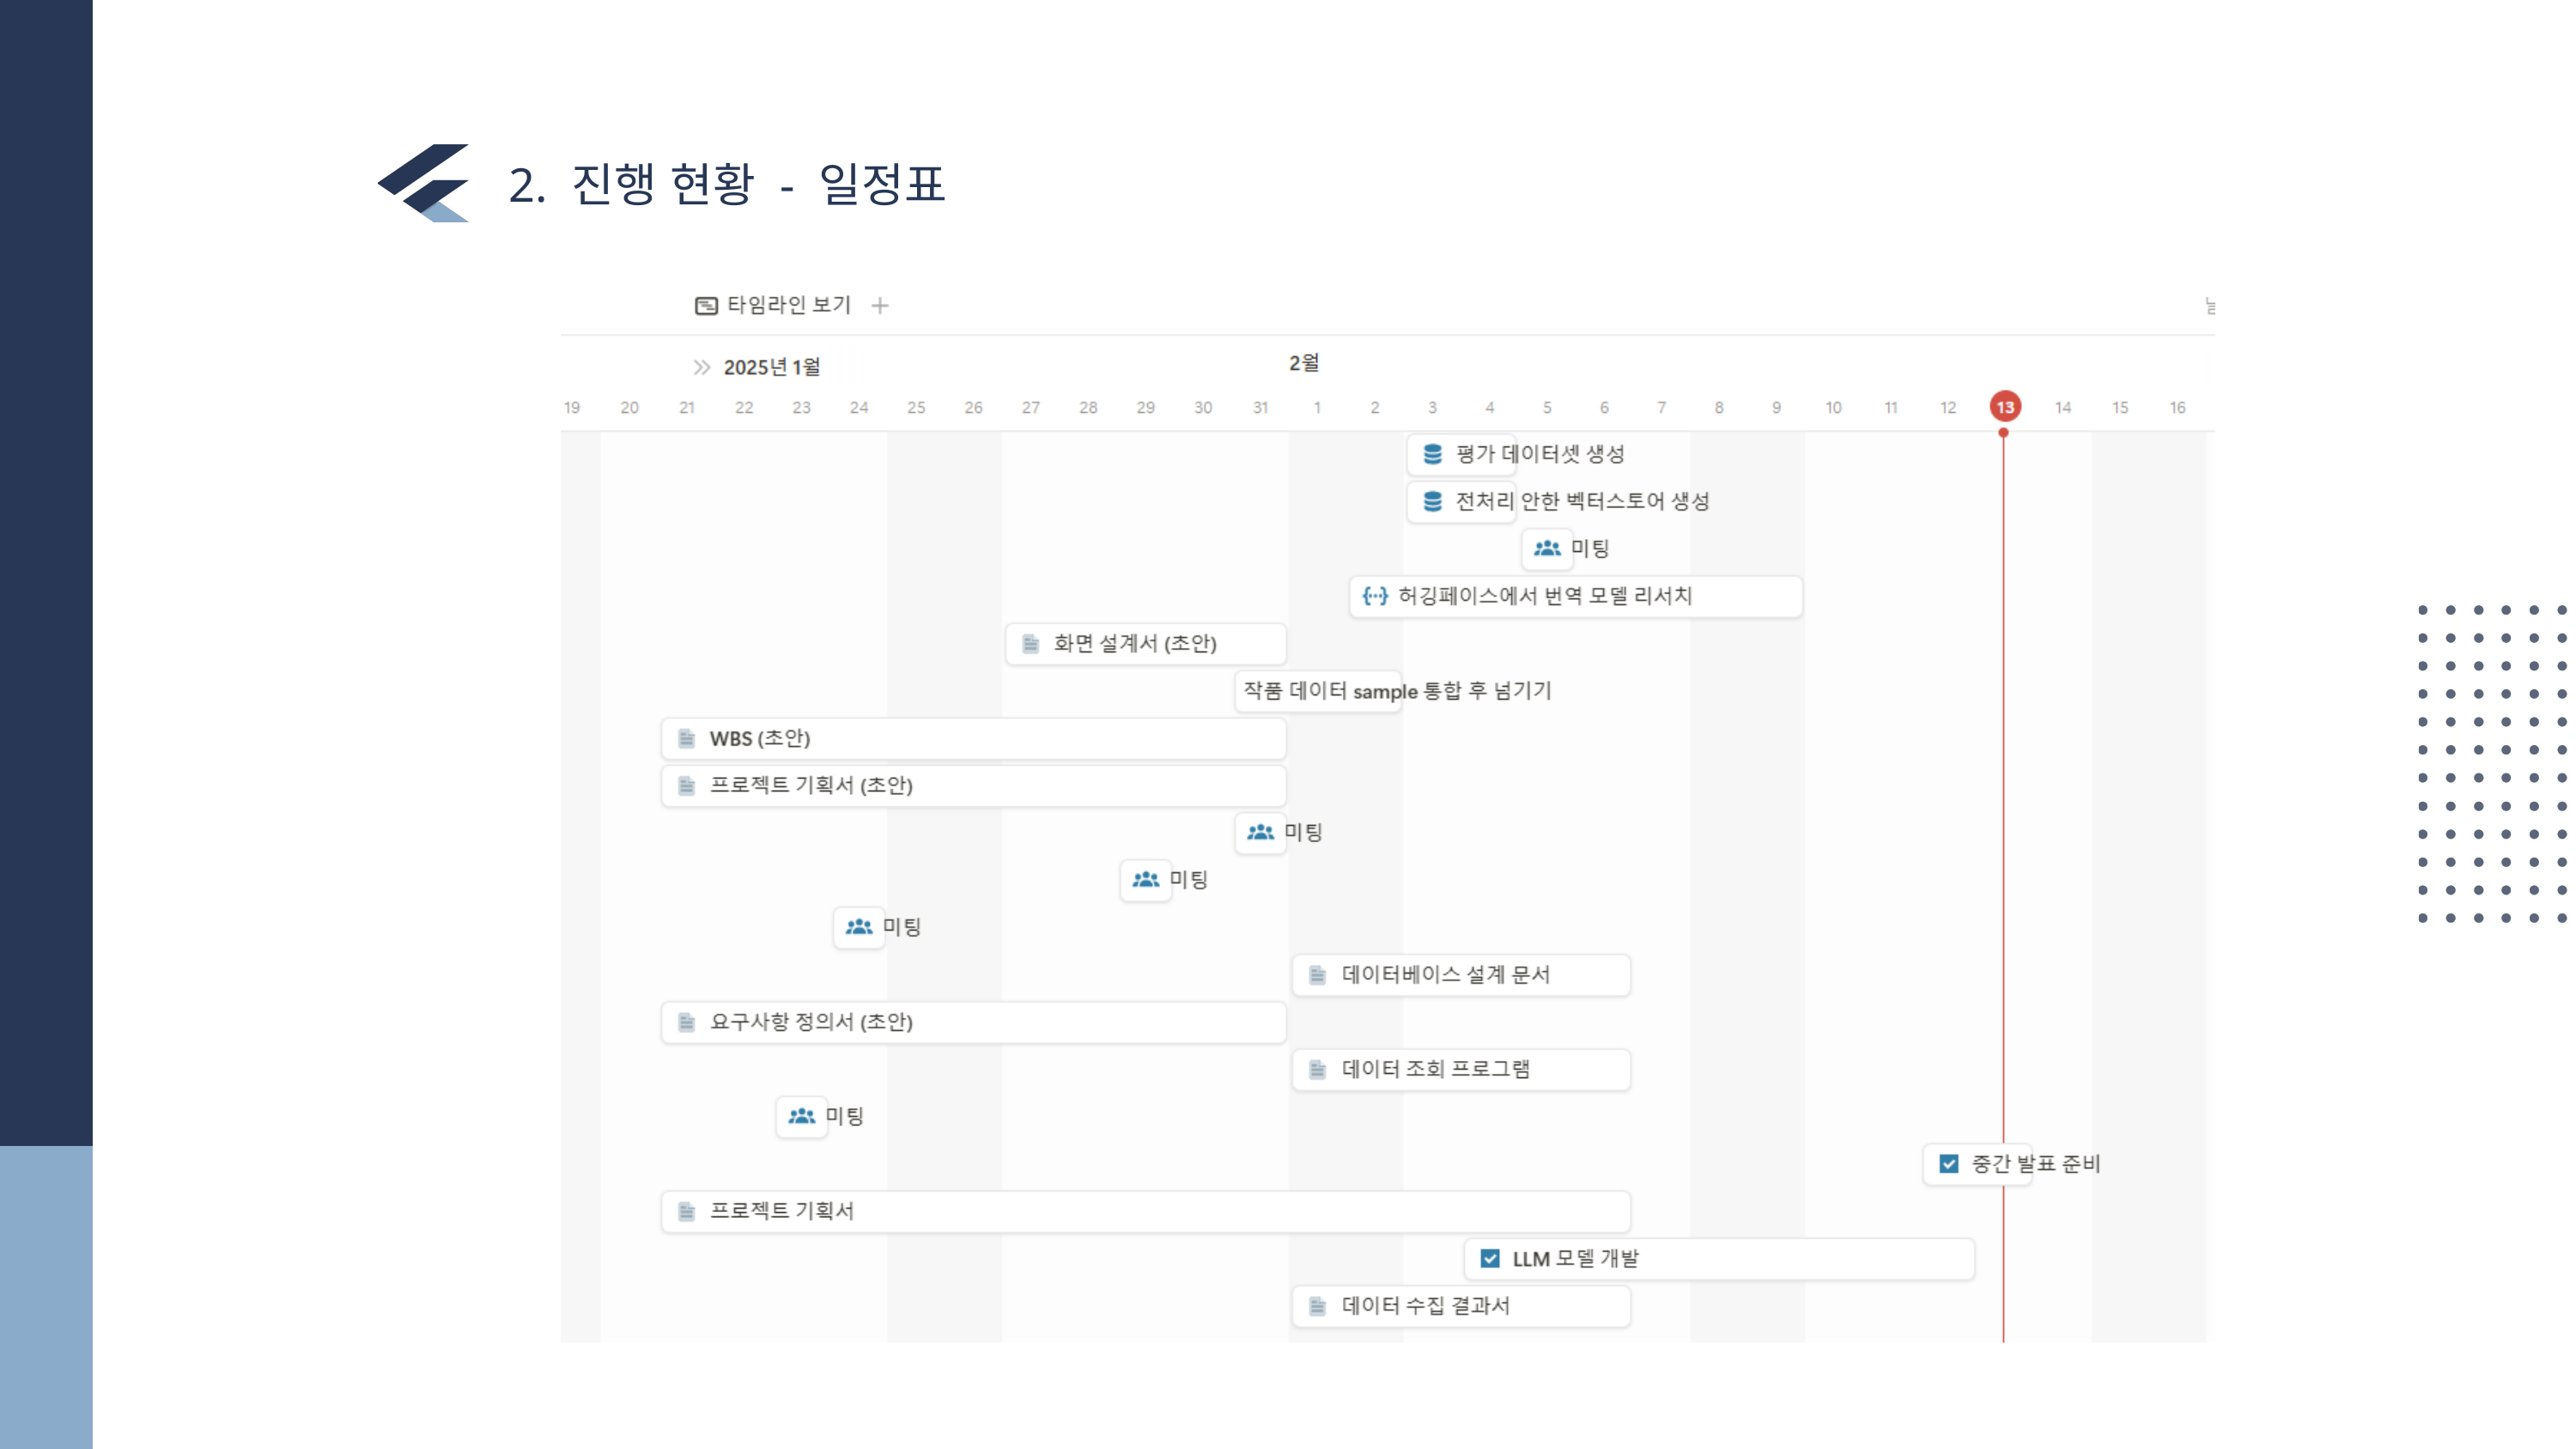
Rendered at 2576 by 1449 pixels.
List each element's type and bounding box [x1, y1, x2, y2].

text_box [2418, 605, 2576, 923]
text_box [0, 0, 94, 1145]
text_box [0, 1145, 94, 1449]
text_box [377, 144, 1127, 222]
picture [561, 277, 2216, 1343]
